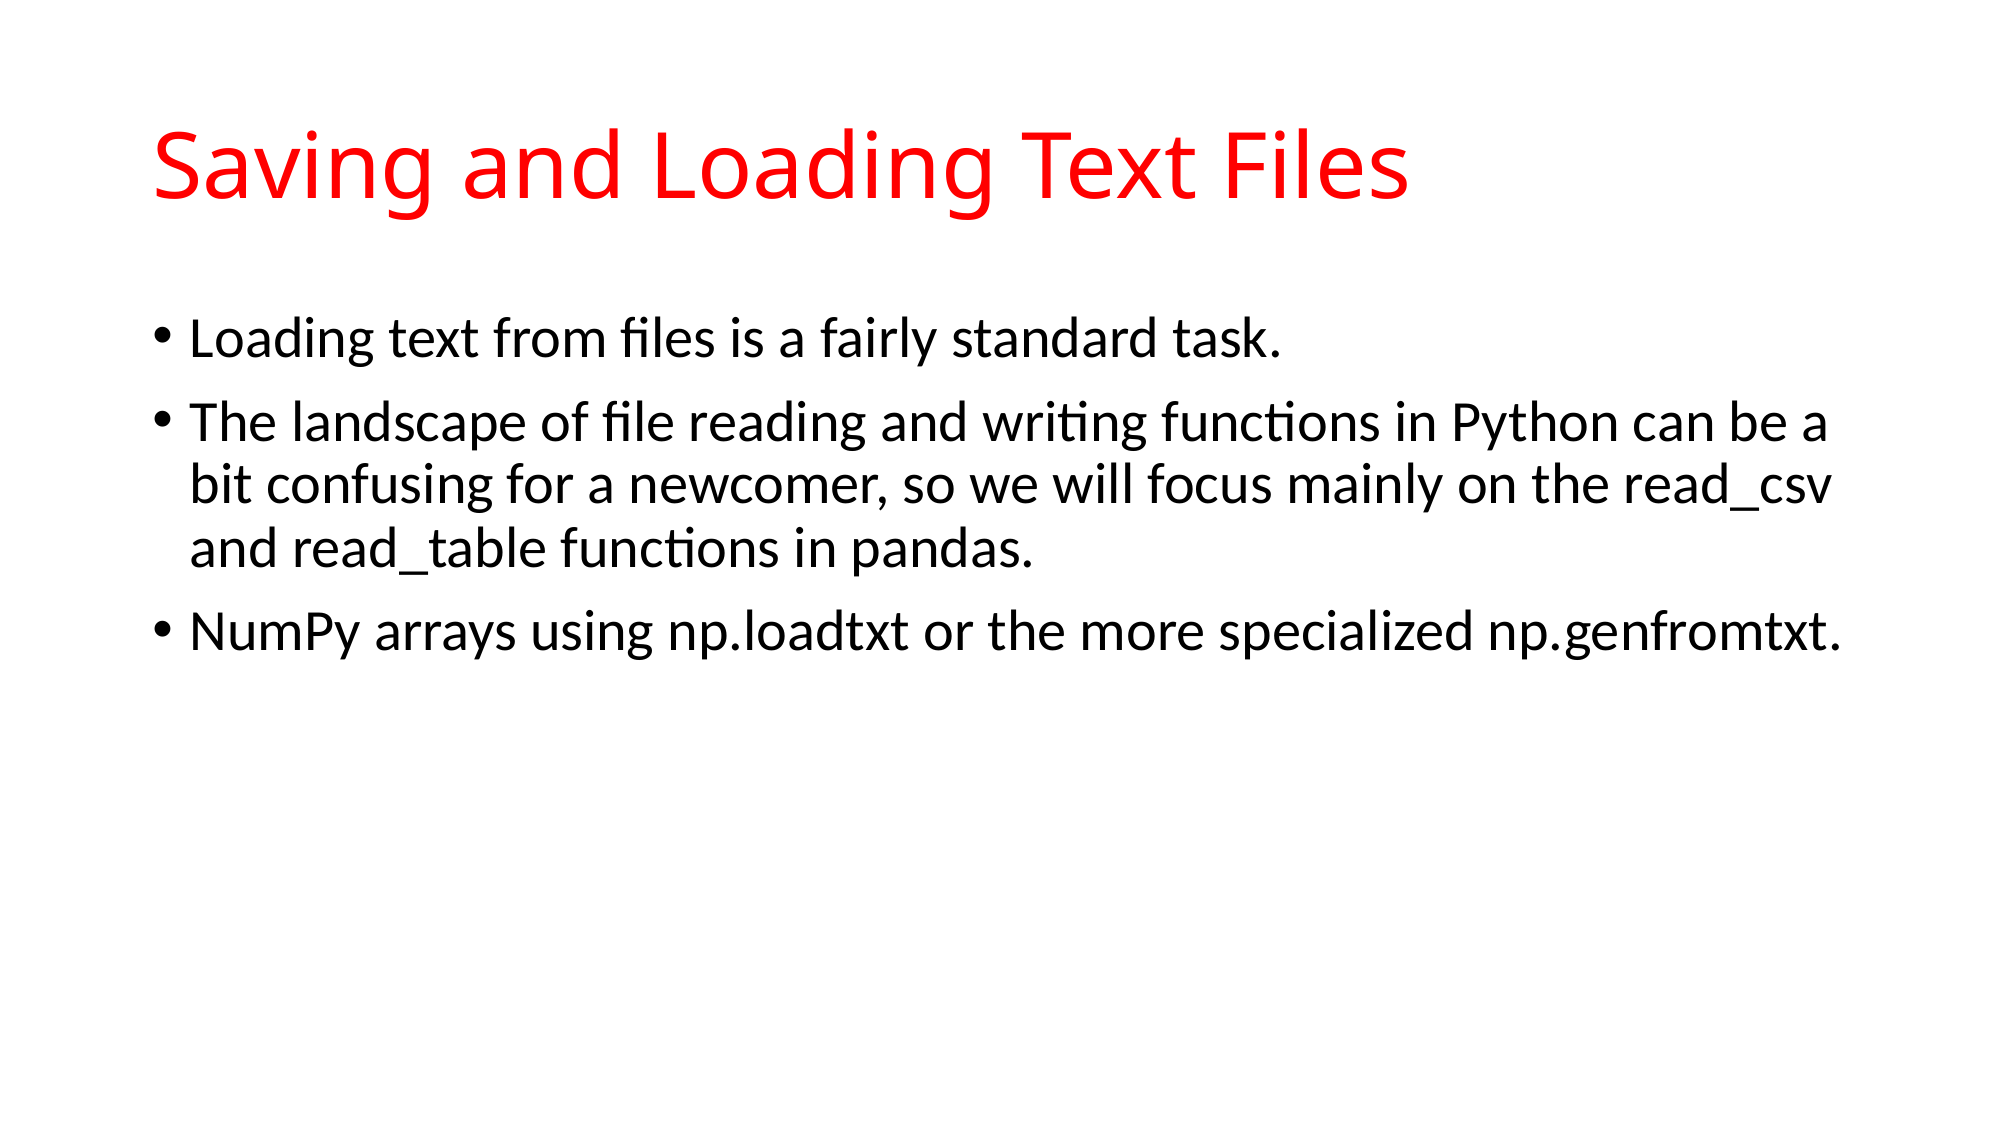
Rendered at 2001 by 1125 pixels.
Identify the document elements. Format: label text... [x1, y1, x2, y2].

list Loading text from files is a fairly standard task. The landscape of file reading and writing functions in Python can be a bit confusing for a newcomer, so we will focus mainly on the read_csv and read_table functions in pandas. NumPy arrays using np.loadtxt or the more specialized np.genfromtxt. [137, 299, 1863, 1014]
title Saving and Loading Text Files [137, 59, 1863, 278]
